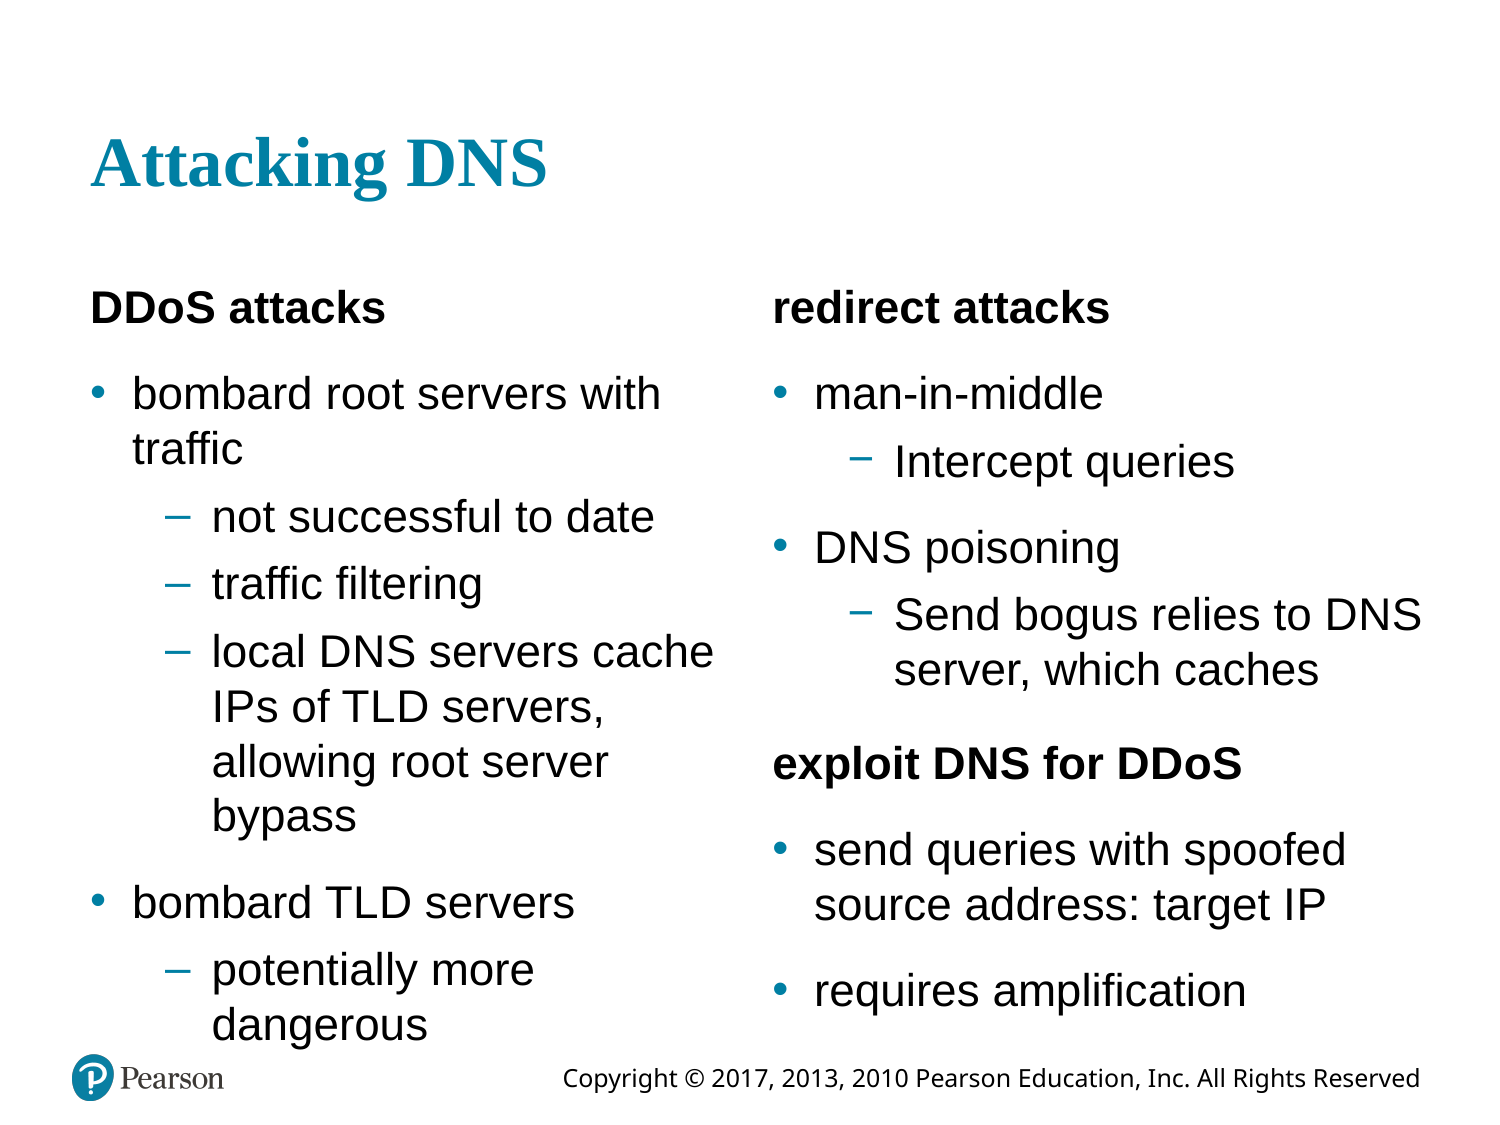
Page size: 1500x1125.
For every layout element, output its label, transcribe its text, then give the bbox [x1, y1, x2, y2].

picture [72, 1087, 83, 1101]
picture [72, 1054, 88, 1070]
title Attacking D N S [75, 35, 1425, 216]
list exploit D N S for D D o S send queries with spoofed source address: target I P requires amplification [757, 718, 1450, 1025]
picture [80, 1063, 106, 1088]
list D D o S attacks bombard root servers with traffic not successful to date traffic filtering local D N S servers cache I P s of T L D servers, allowing root server bypass bombard T L D servers potentially more dangerous [75, 262, 736, 1050]
picture [98, 1054, 224, 1101]
list redirect attacks man-in-middle Intercept queries D N S poisoning Send bogus relies to D N S server, which caches [757, 262, 1450, 700]
